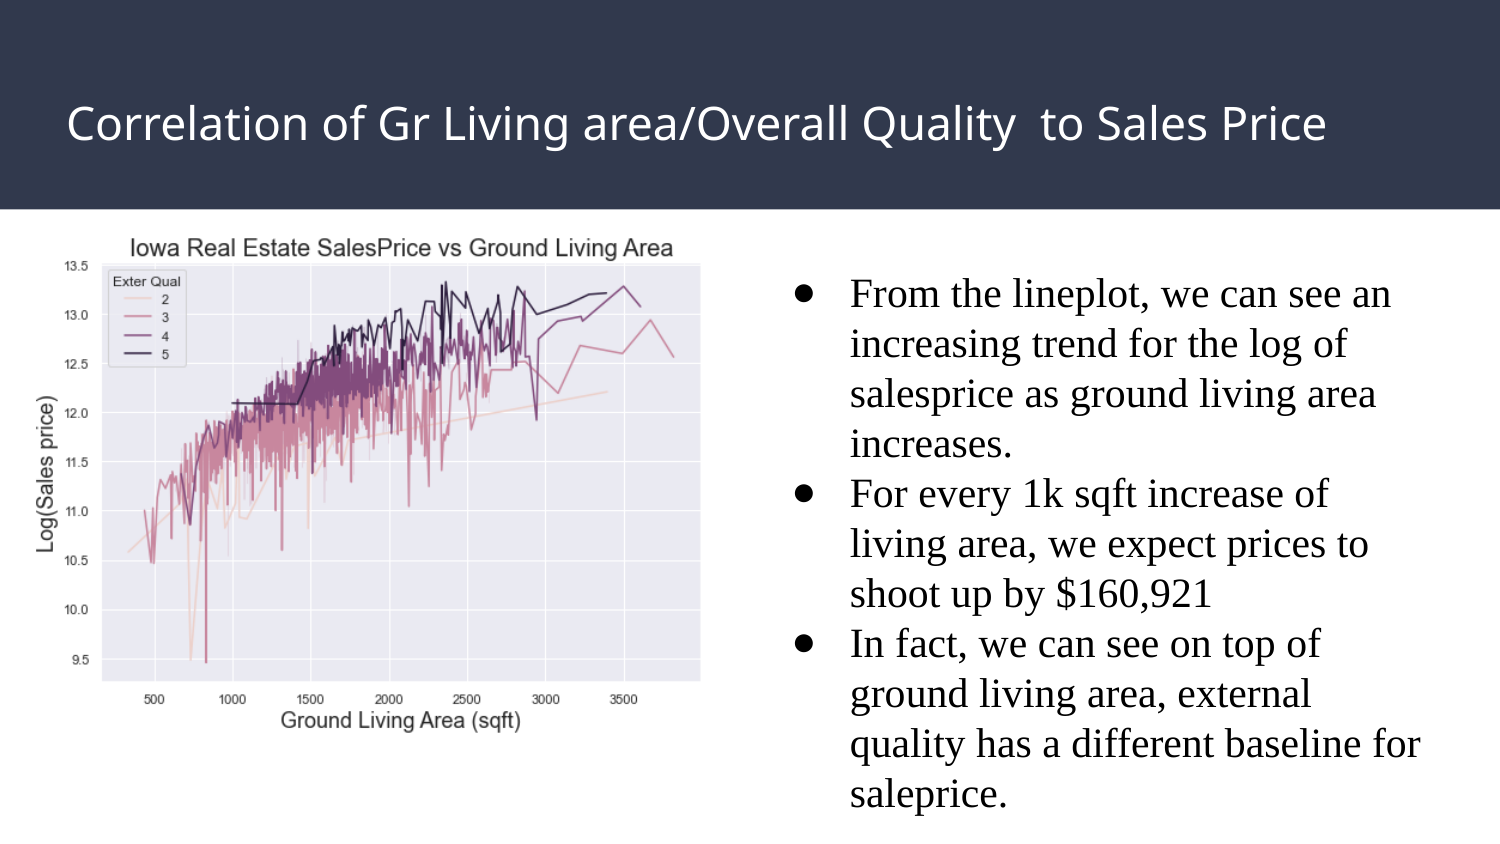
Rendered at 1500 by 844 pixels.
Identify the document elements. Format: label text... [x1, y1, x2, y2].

title Correlation of Gr Living area/Overall Quality to Sales Price [51, 78, 1449, 182]
picture [29, 229, 710, 740]
text_box From the lineplot, we can see an increasing trend for the log of salesprice as ground living area increases. For every 1k sqft increase of living area, we expect prices to shoot up by $160,921 In fact, we can see on top of ground living area, external quality has a different baseline for saleprice. [759, 251, 1439, 832]
